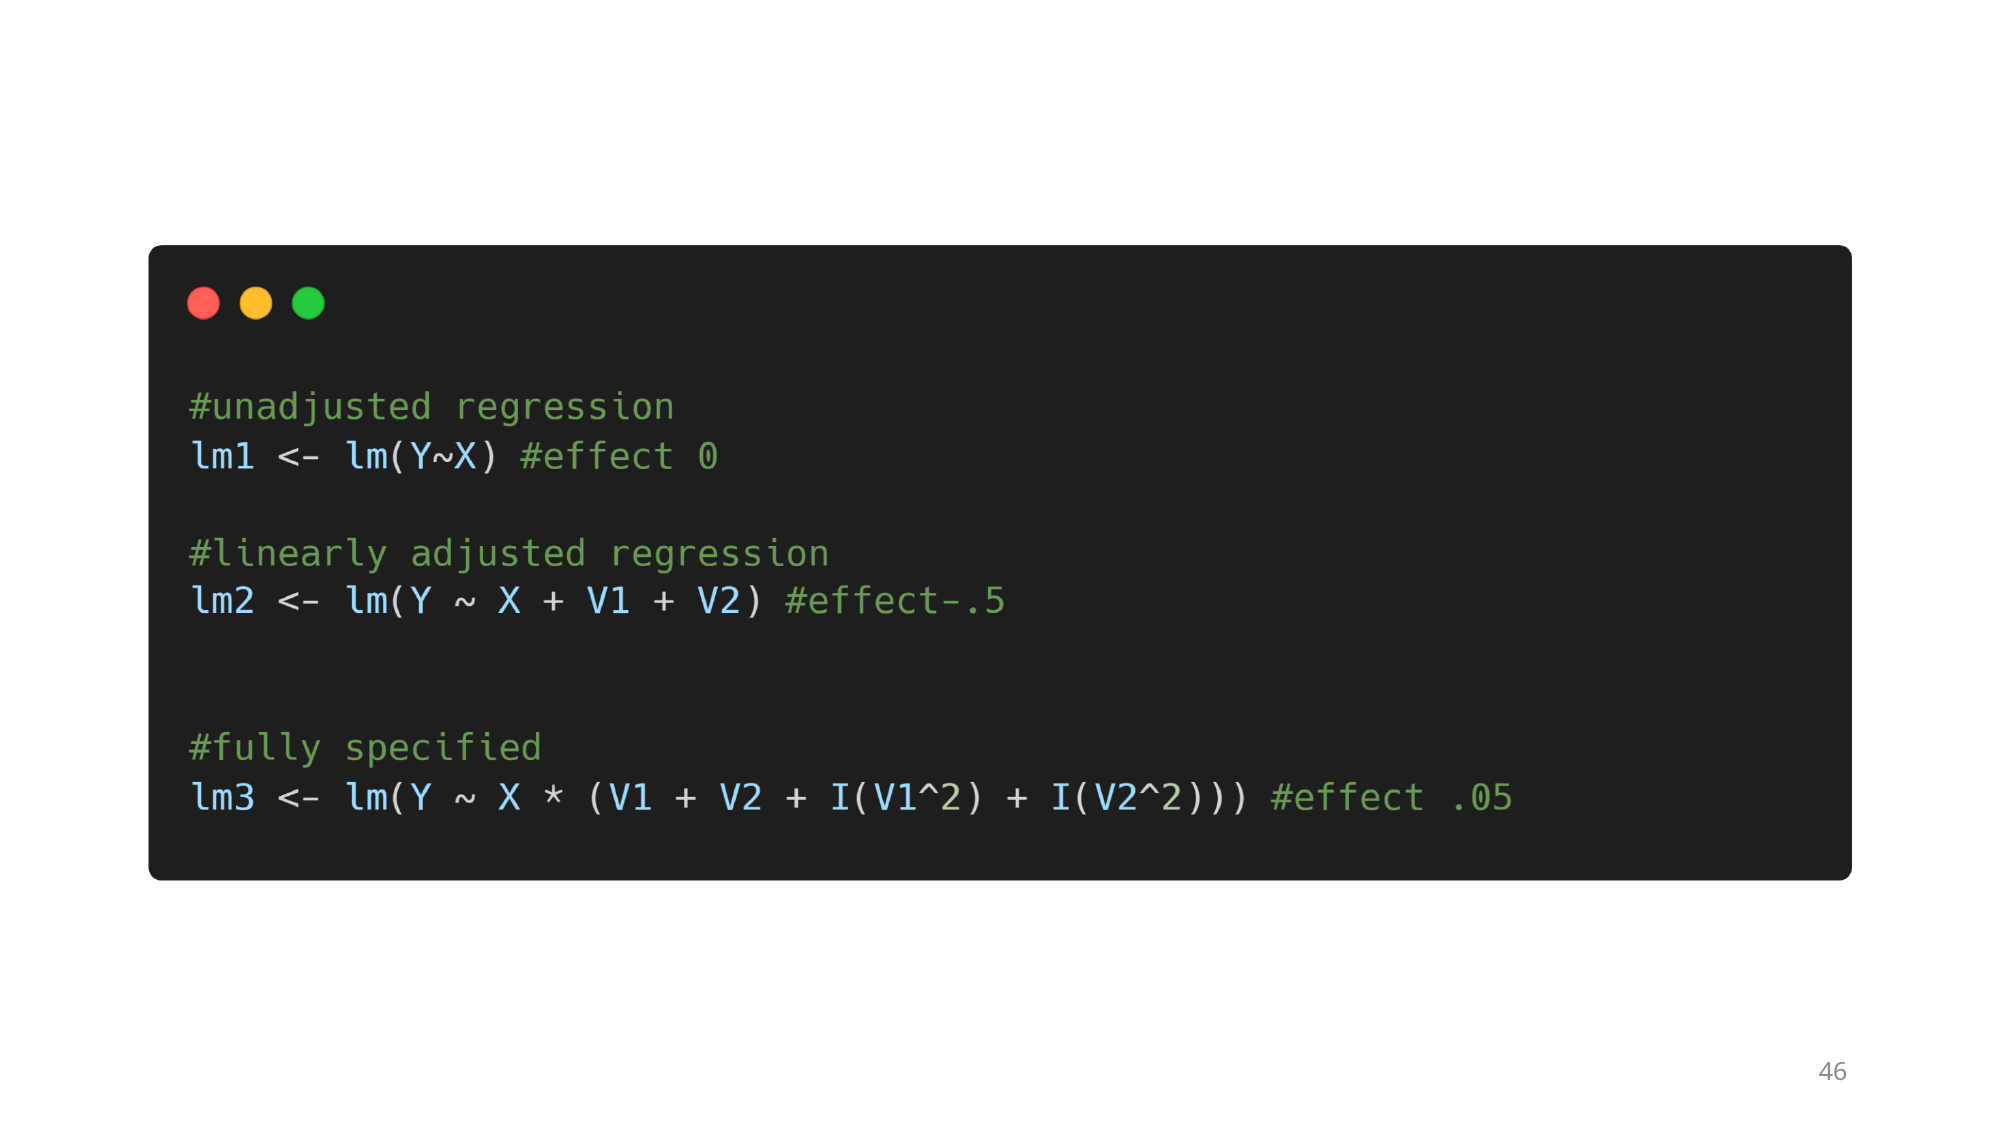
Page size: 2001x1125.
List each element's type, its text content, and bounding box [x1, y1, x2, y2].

slide_number 46 [1412, 1042, 1863, 1103]
picture [0, 98, 2000, 1027]
